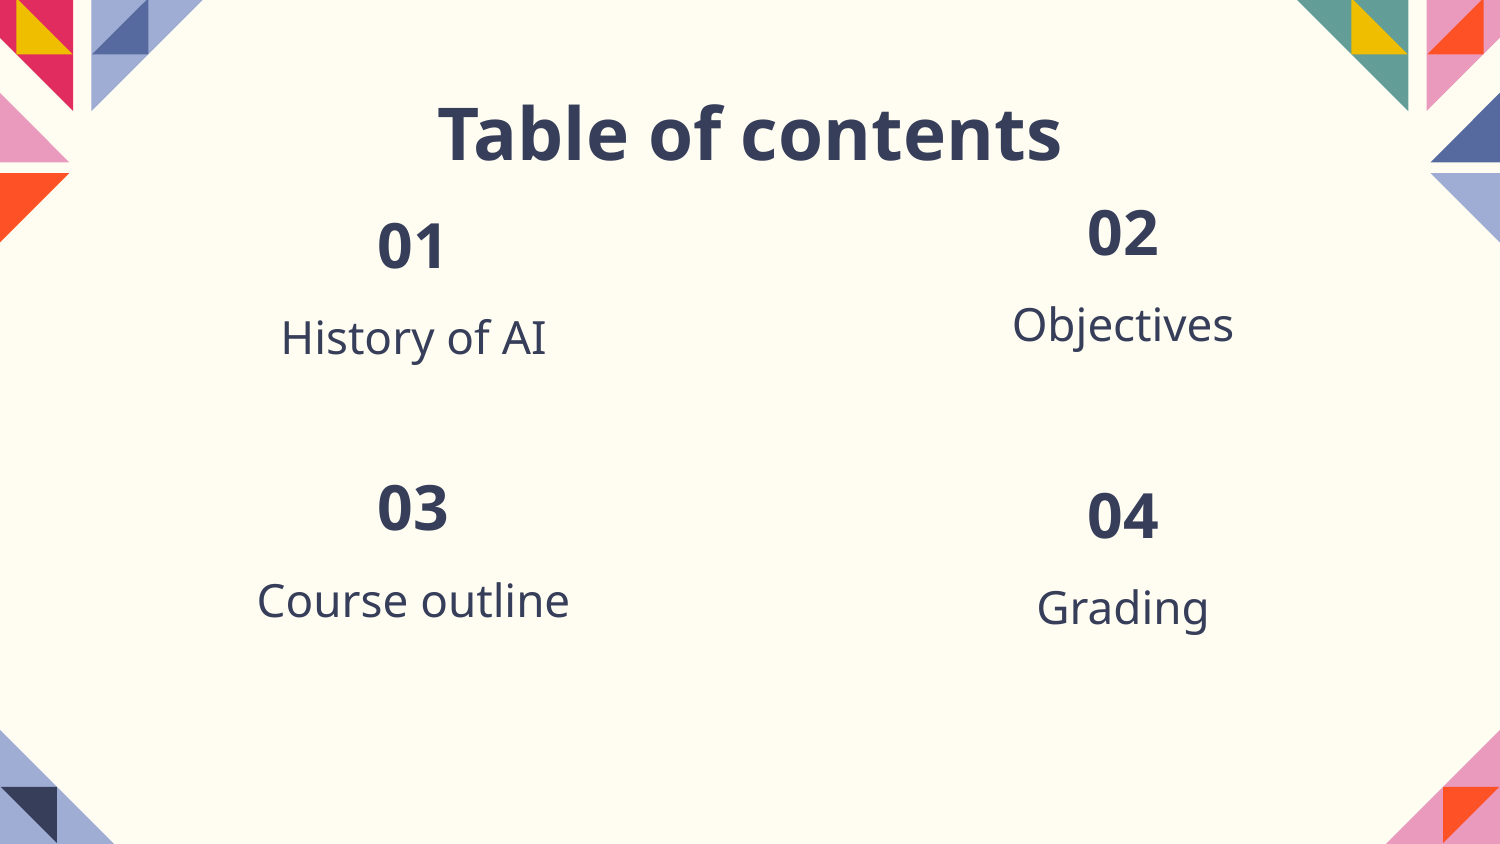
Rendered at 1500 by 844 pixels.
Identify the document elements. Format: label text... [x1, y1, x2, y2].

subtitle Course outline [224, 561, 603, 642]
subtitle History of AI [224, 299, 603, 380]
title Table of contents [118, 72, 1382, 167]
title 02 [1063, 209, 1184, 283]
subtitle Objectives [934, 286, 1313, 366]
title 01 [353, 222, 474, 297]
subtitle Grading [934, 569, 1313, 650]
title 03 [353, 484, 474, 559]
title 04 [1063, 492, 1184, 567]
